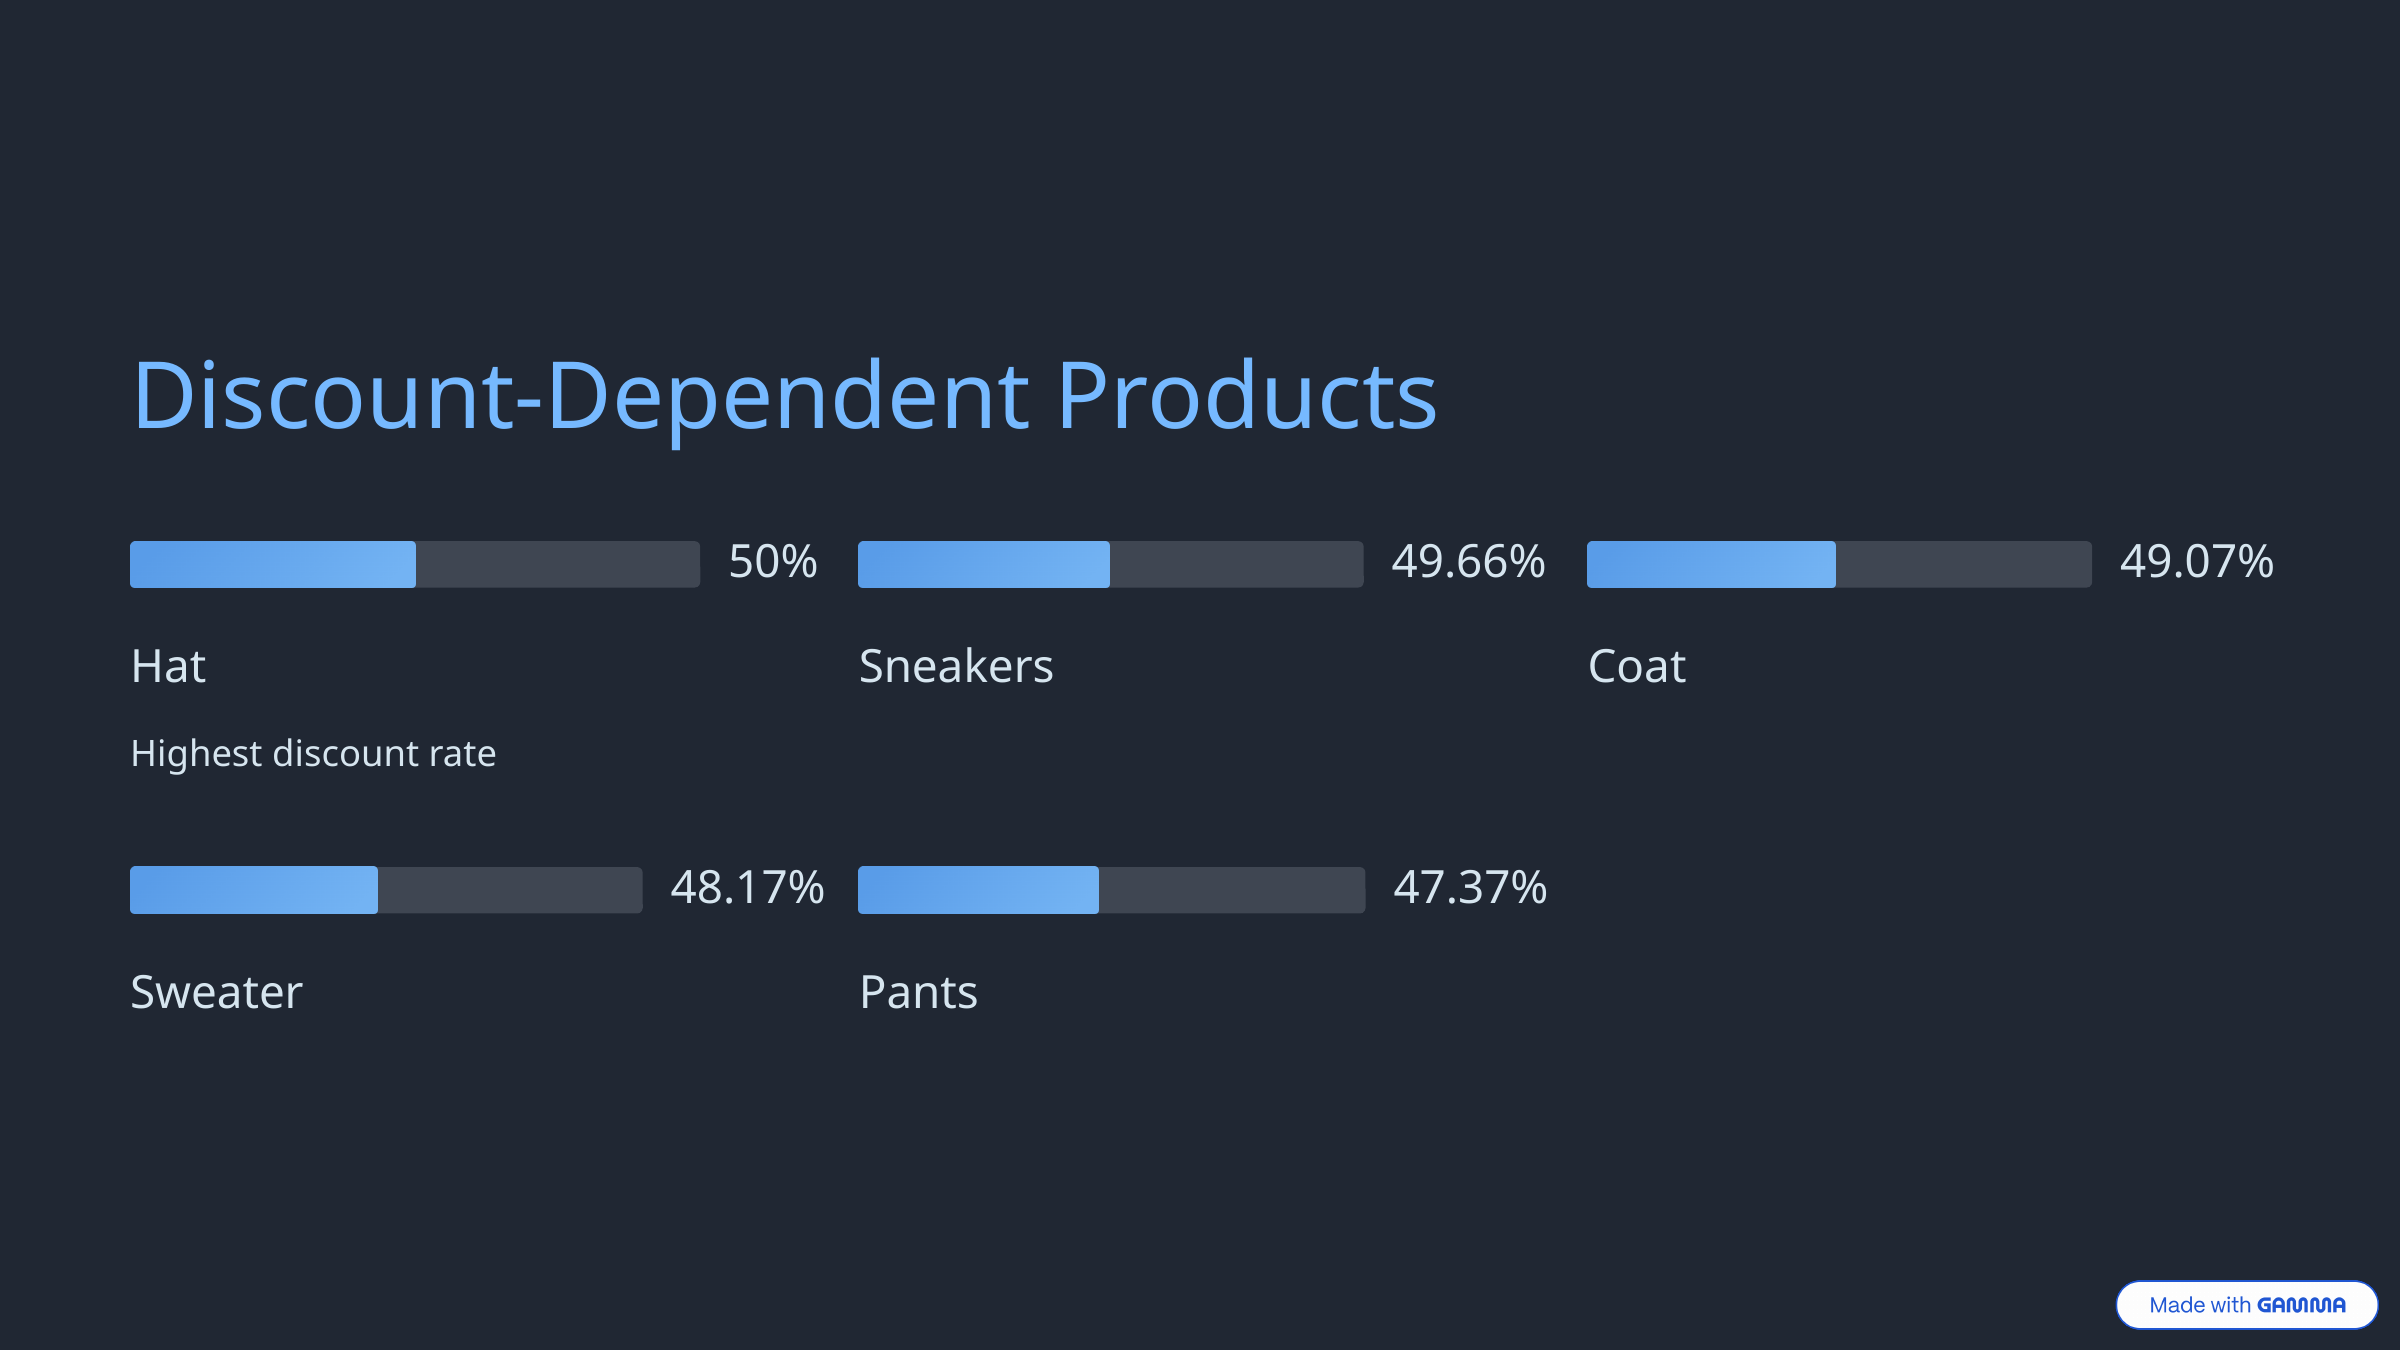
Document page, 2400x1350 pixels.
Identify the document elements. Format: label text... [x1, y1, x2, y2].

text_box Hat [130, 634, 596, 693]
text_box [378, 867, 643, 914]
text_box 49.66% [1391, 541, 1541, 588]
text_box 50% [728, 541, 813, 588]
text_box Sweater [130, 960, 596, 1019]
text_box Sneakers [858, 634, 1324, 693]
picture [858, 866, 1099, 914]
text_box Discount-Dependent Products [130, 331, 1436, 449]
picture [858, 541, 1110, 588]
picture [2106, 1271, 2389, 1339]
text_box [1110, 541, 1364, 588]
text_box [1099, 867, 1366, 914]
text_box Coat [1587, 634, 2053, 693]
text_box [416, 541, 701, 588]
text_box 49.07% [2120, 541, 2270, 588]
picture [130, 866, 378, 914]
text_box 47.37% [1393, 867, 1542, 914]
text_box Highest discount rate [130, 714, 813, 774]
text_box Pants [858, 960, 1324, 1019]
text_box [1836, 541, 2093, 588]
picture [1587, 541, 1836, 588]
picture [130, 541, 416, 588]
text_box 48.17% [670, 867, 813, 914]
